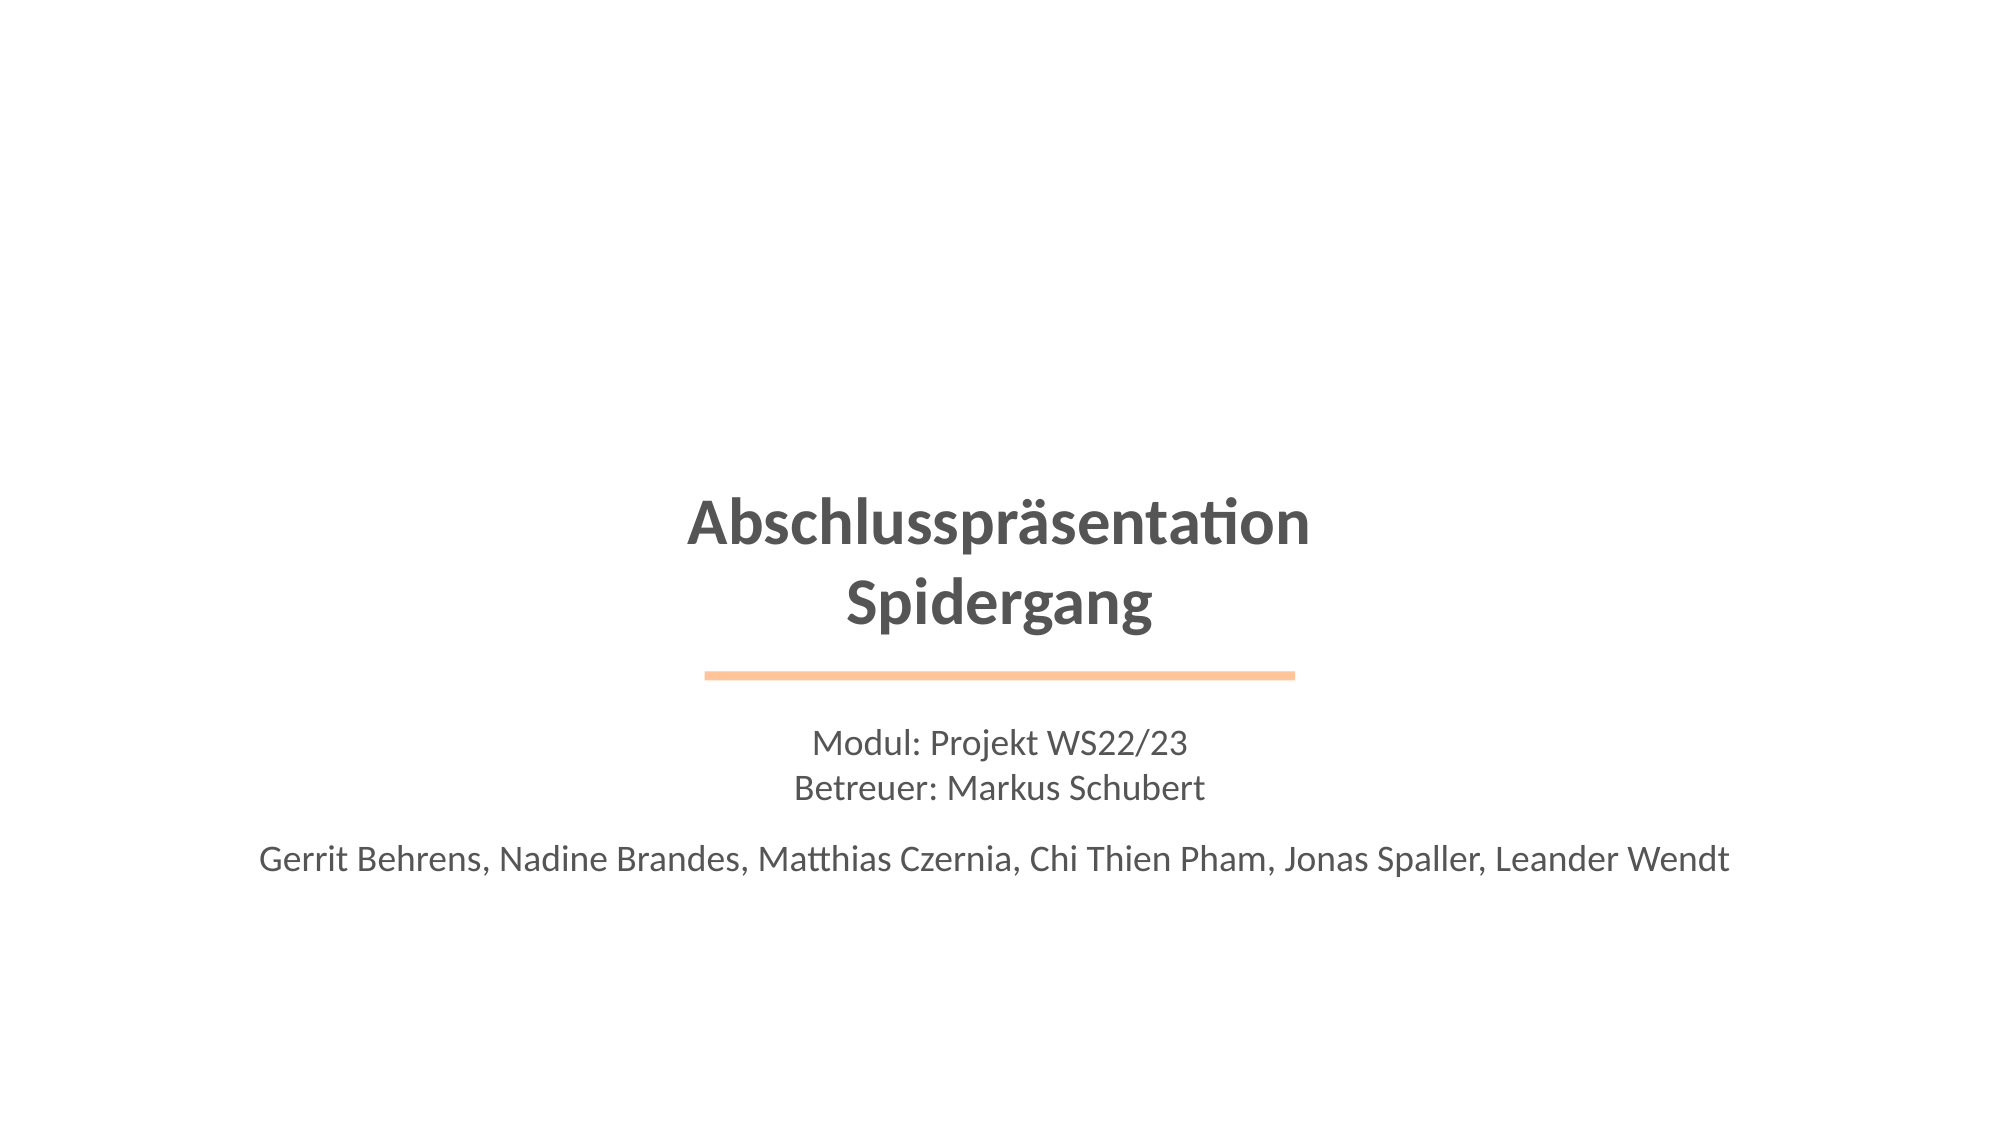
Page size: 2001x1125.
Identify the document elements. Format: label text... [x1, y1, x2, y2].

text_box [704, 670, 1296, 681]
text_box Abschlusspräsentation Spidergang Modul: Projekt WS22/23 Betreuer: Markus Schubert Gerrit Behrens, Nadine Brandes, Matthias Czernia, Chi Thien Pham, Jonas Spaller, Leander Wendt [0, 470, 2000, 887]
